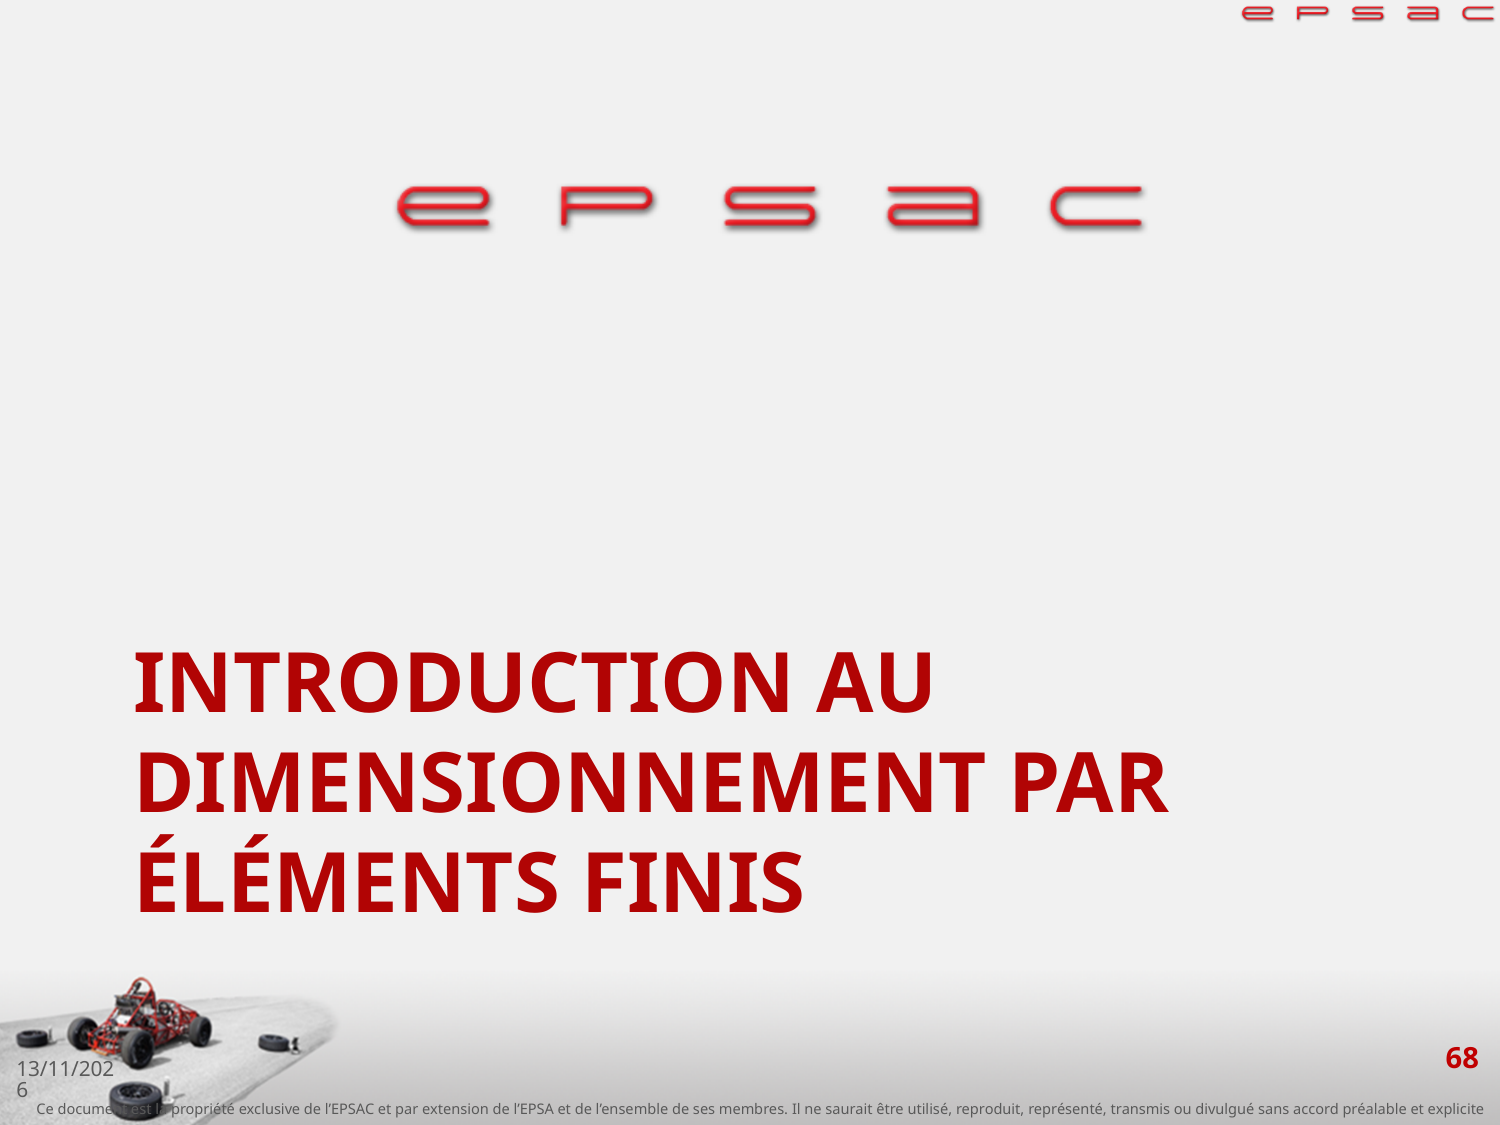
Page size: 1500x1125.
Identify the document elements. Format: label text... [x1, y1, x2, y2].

picture [1236, 0, 1500, 28]
slide_number 68 [1340, 1023, 1495, 1095]
picture [0, 951, 1500, 1125]
title Introduction au dimensionnement par éléments finis [118, 621, 1394, 845]
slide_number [1, 1039, 141, 1100]
picture [0, 66, 1500, 328]
